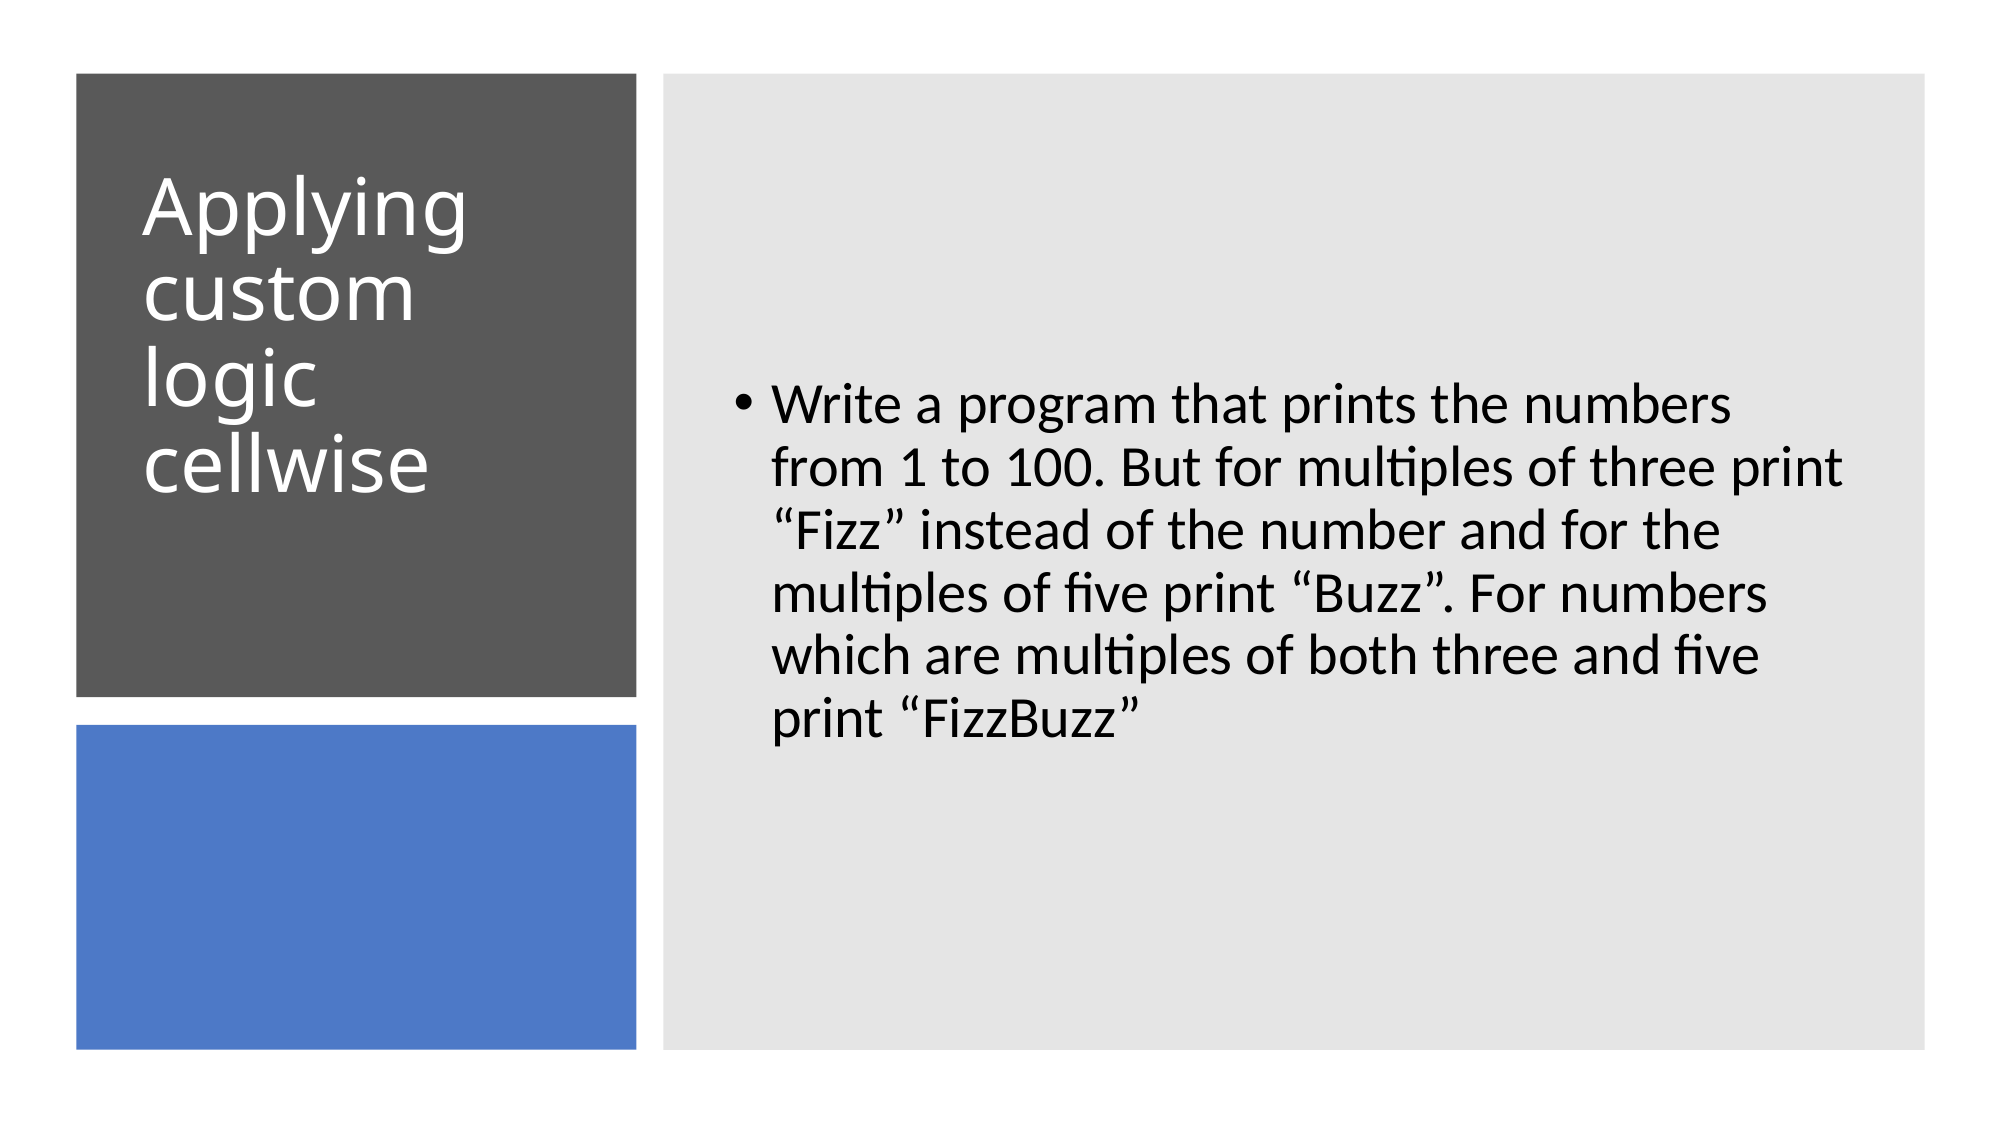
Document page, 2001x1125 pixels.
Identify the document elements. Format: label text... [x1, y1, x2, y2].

text_box [75, 724, 637, 1051]
title Applying custom logic cellwise [127, 120, 595, 652]
text_box [662, 72, 1926, 1051]
text_box [75, 72, 637, 698]
list Write a program that prints the numbers from 1 to 100. But for multiples of three print “Fizz” instead of the number and for the multiples of five print “Buzz”. For numbers which are multiples of both three and five print “FizzBuzz” [718, 112, 1873, 1011]
